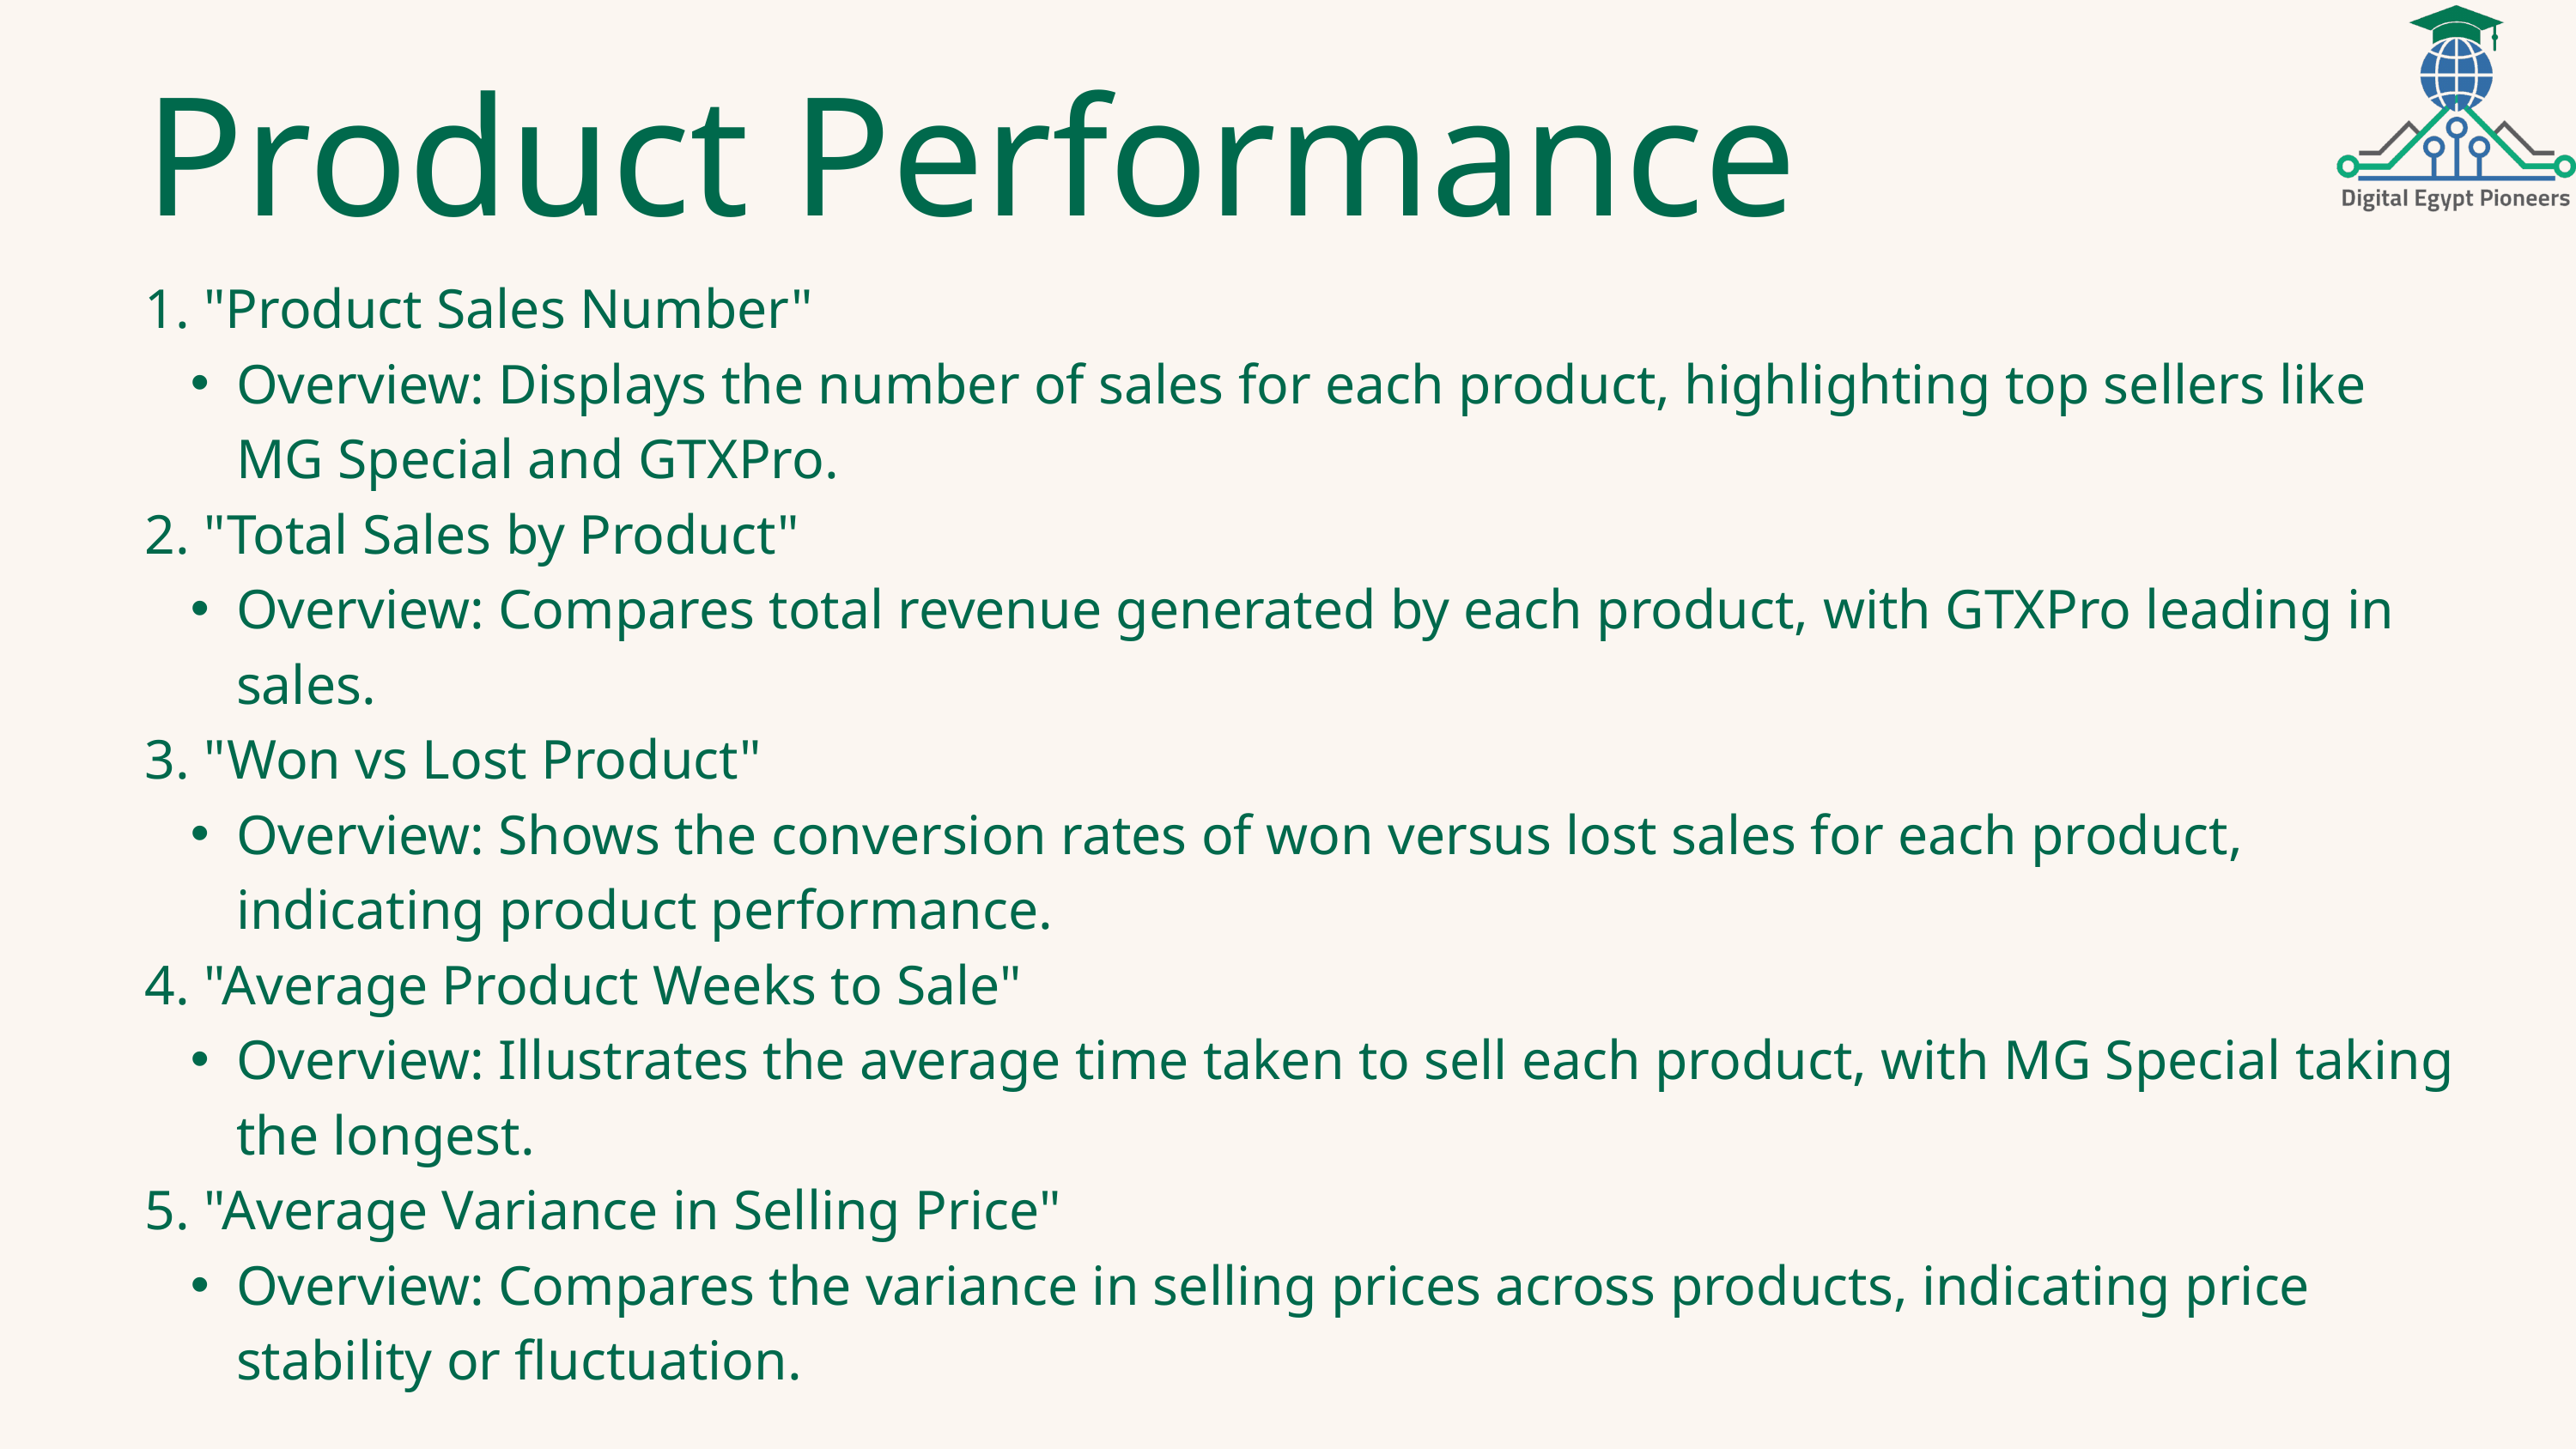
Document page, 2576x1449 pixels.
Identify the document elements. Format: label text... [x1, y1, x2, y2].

text_box 1. "Product Sales Number" Overview: Displays the number of sales for each product, highlighting top sellers like MG Special and GTXPro. 2. "Total Sales by Product" Overview: Compares total revenue generated by each product, with GTXPro leading in sales. 3. "Won vs Lost Product" Overview: Shows the conversion rates of won versus lost sales for each product, indicating product performance. 4. "Average Product Weeks to Sale" Overview: Illustrates the average time taken to sell each product, with MG Special taking the longest. 5. "Average Variance in Selling Price" Overview: Compares the variance in selling prices across products, indicating price stability or fluctuation. [144, 264, 2458, 1449]
text_box Product Performance [144, 18, 1965, 249]
picture [2336, 0, 2576, 221]
